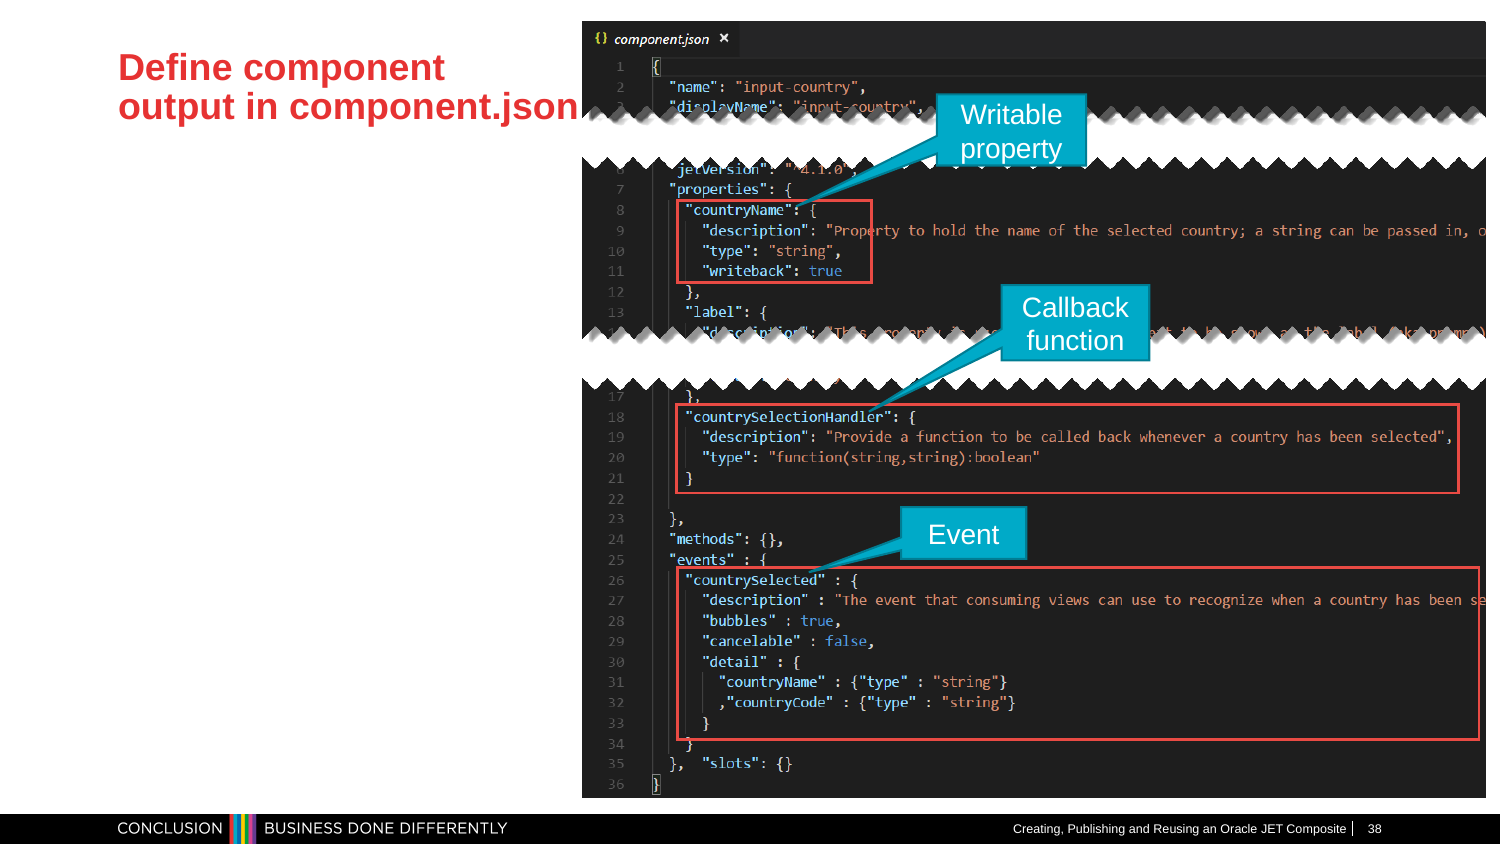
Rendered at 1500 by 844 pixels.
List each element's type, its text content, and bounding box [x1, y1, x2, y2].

picture [0, 814, 236, 844]
picture [582, 21, 1486, 798]
slide_number 38 [1358, 820, 1382, 839]
title Define component output in component.json [118, 47, 582, 130]
footer Creating, Publishing and Reusing an Oracle JET Composite [814, 820, 1347, 839]
picture [239, 814, 1500, 844]
